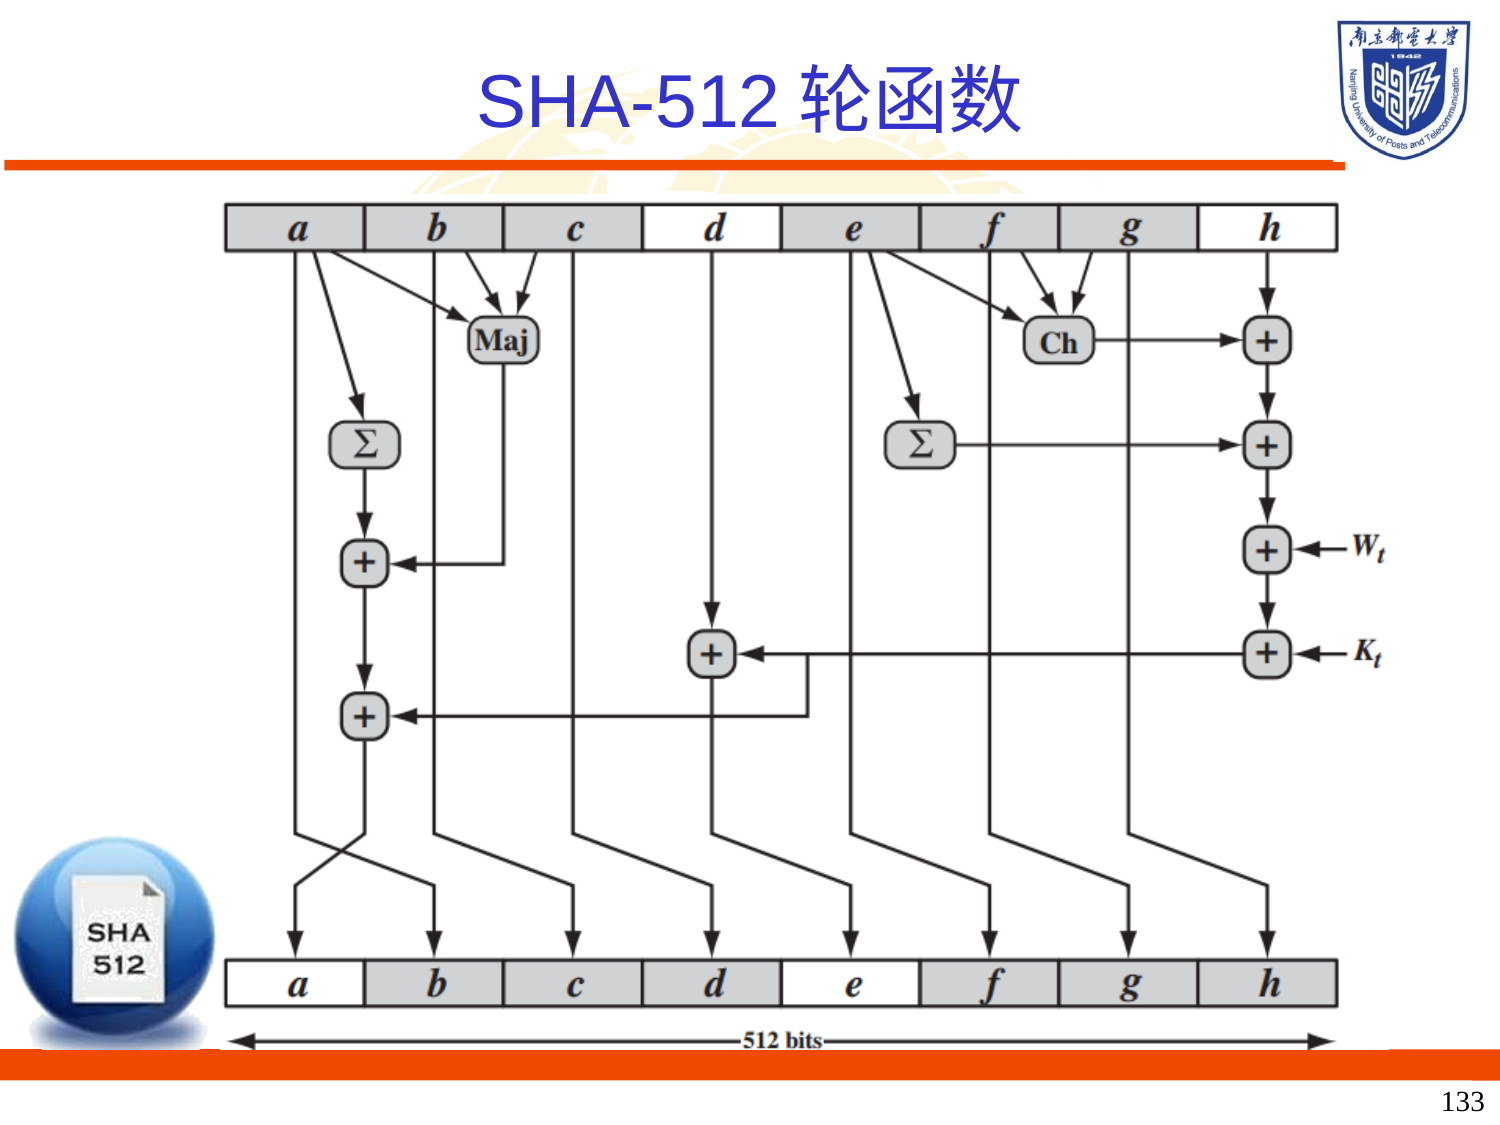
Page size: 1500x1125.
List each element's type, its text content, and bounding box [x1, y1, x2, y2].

picture [0, 194, 1389, 1050]
slide_number 133 [1424, 1074, 1500, 1125]
title SHA-512轮函数 [75, 45, 1425, 233]
picture [1333, 14, 1475, 162]
